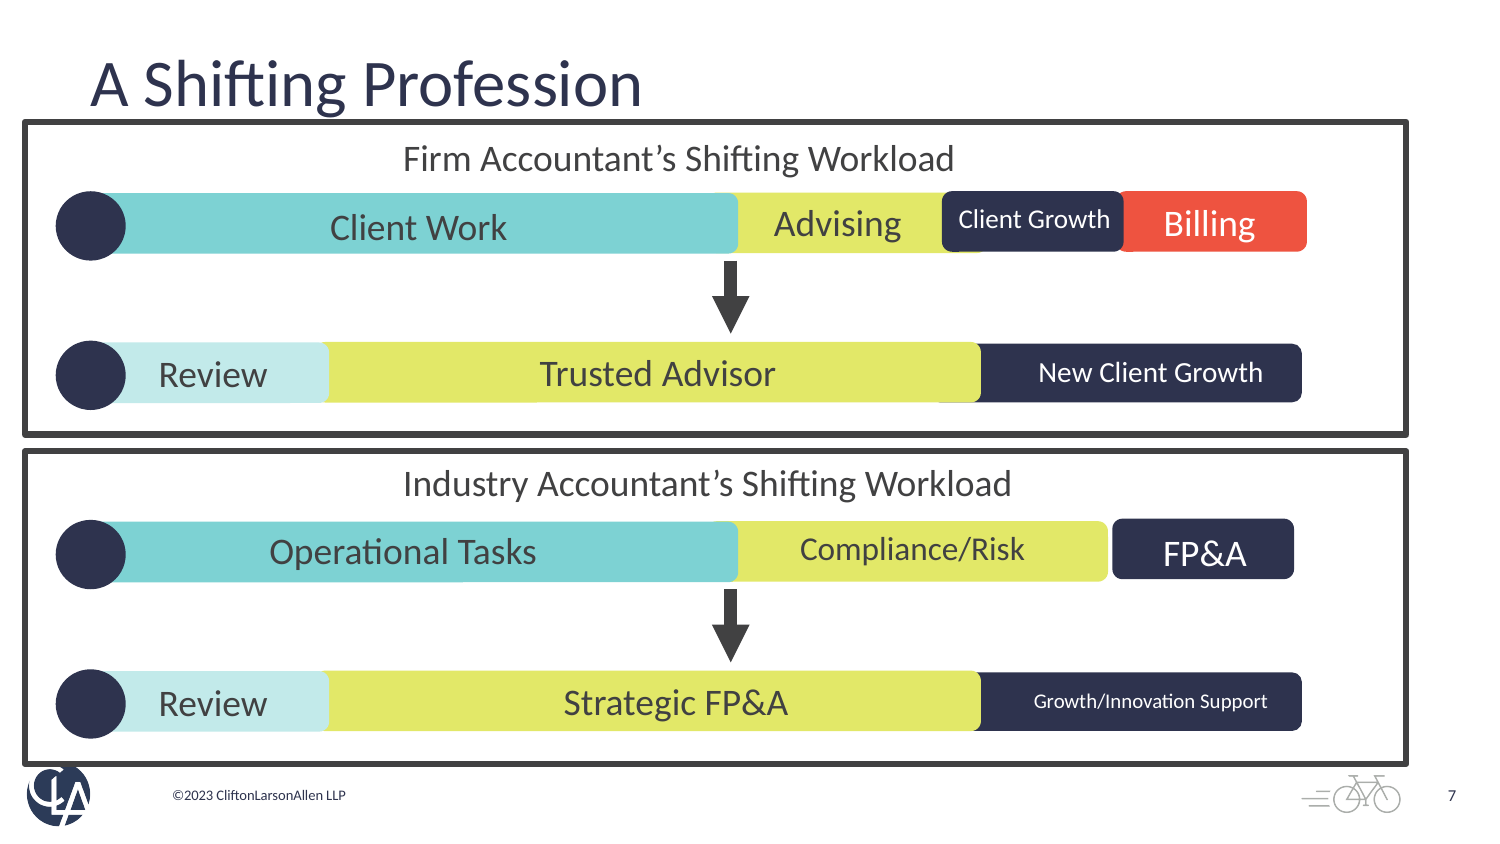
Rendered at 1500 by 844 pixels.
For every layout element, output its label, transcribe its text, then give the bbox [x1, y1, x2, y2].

slide_number 7 [1406, 766, 1472, 823]
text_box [55, 518, 1303, 590]
title A Shifting Profession [74, 23, 1426, 137]
picture [1299, 773, 1403, 815]
text_box [24, 122, 1407, 435]
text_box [55, 190, 1308, 261]
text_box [55, 340, 1303, 411]
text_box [55, 669, 1303, 739]
picture [26, 764, 91, 827]
text_box [24, 451, 1407, 764]
